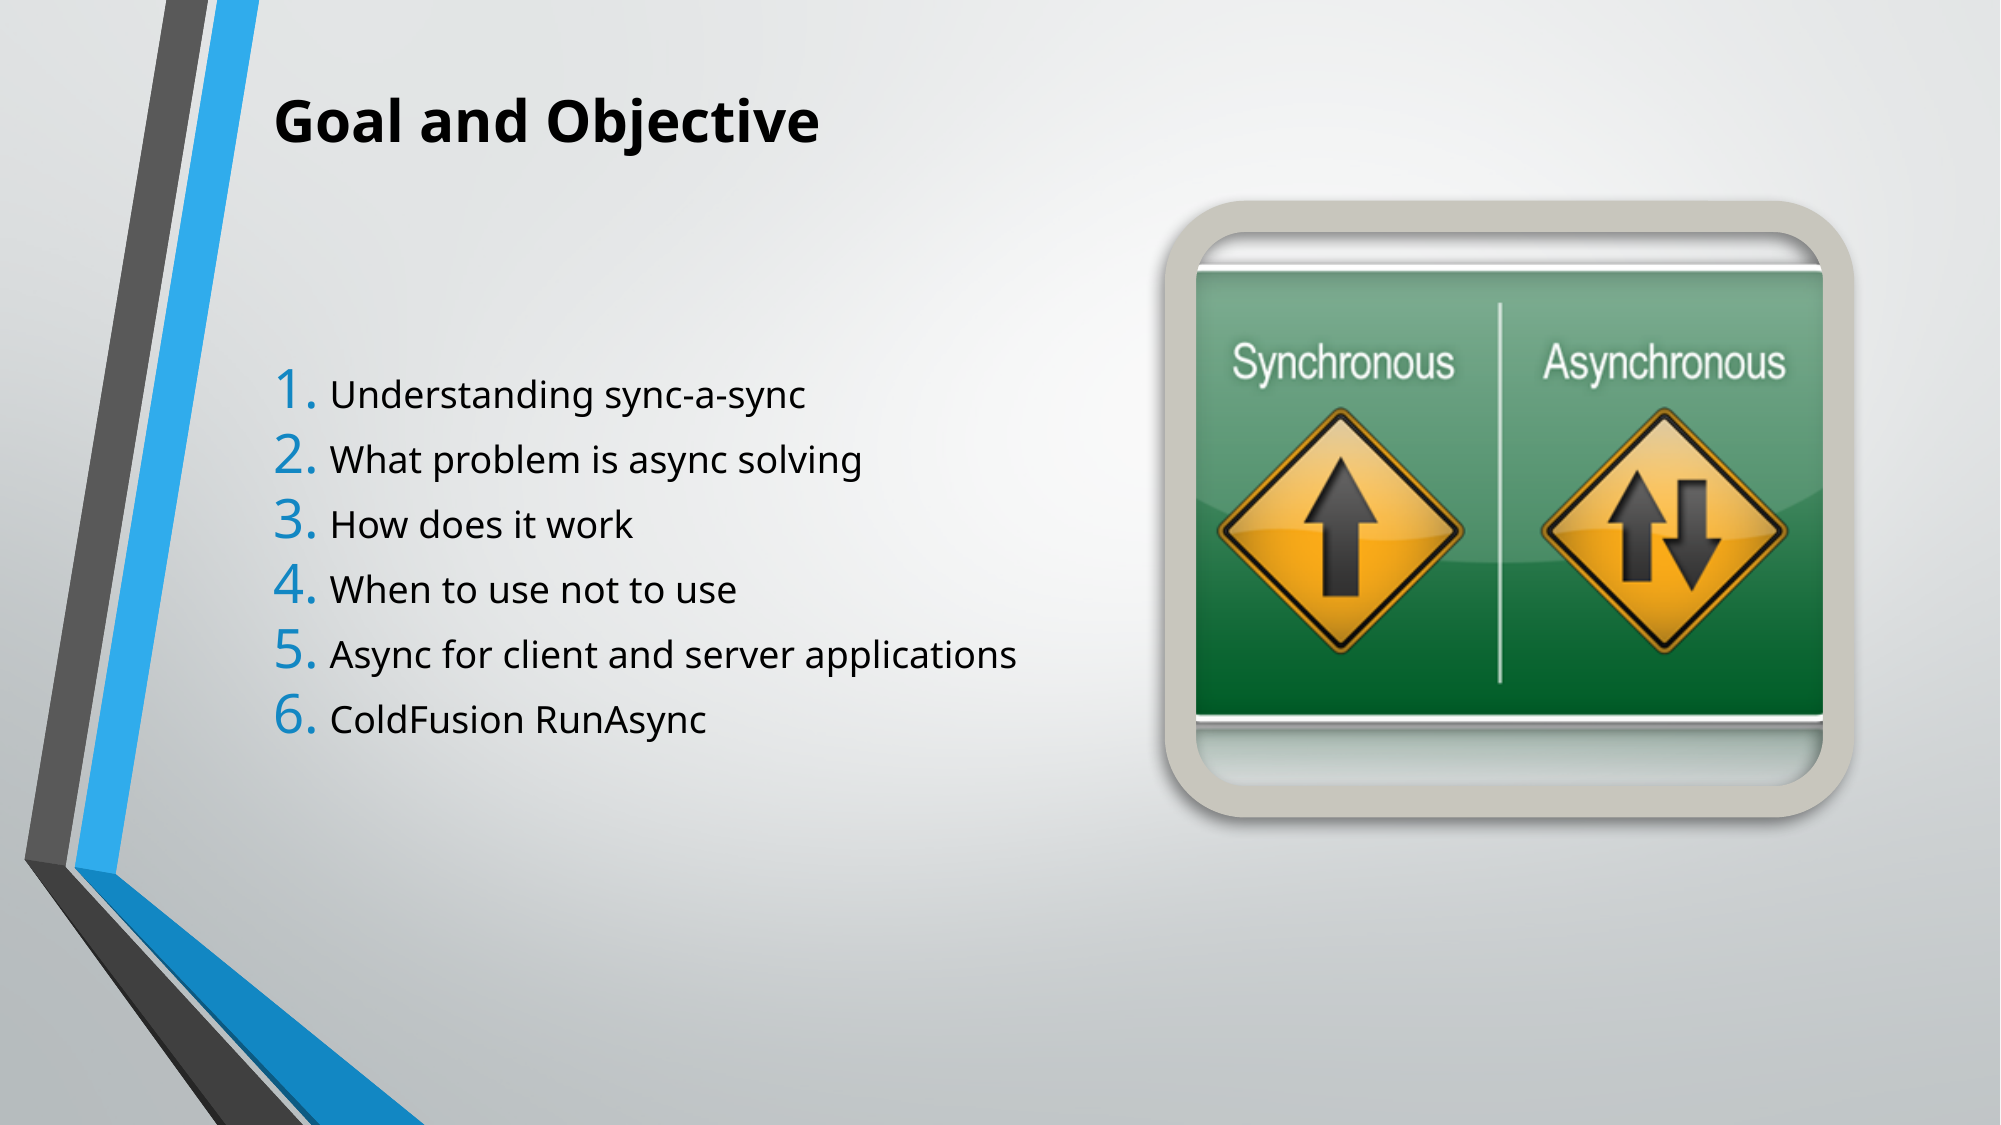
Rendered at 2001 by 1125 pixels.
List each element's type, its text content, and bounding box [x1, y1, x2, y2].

picture [1180, 216, 1839, 803]
text_box Understanding sync-a-sync What problem is async solving How does it work When to use not to use Async for client and server applications ColdFusion RunAsync [425, 293, 1149, 875]
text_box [24, 0, 425, 1125]
title Goal and Objective [425, 22, 1902, 217]
